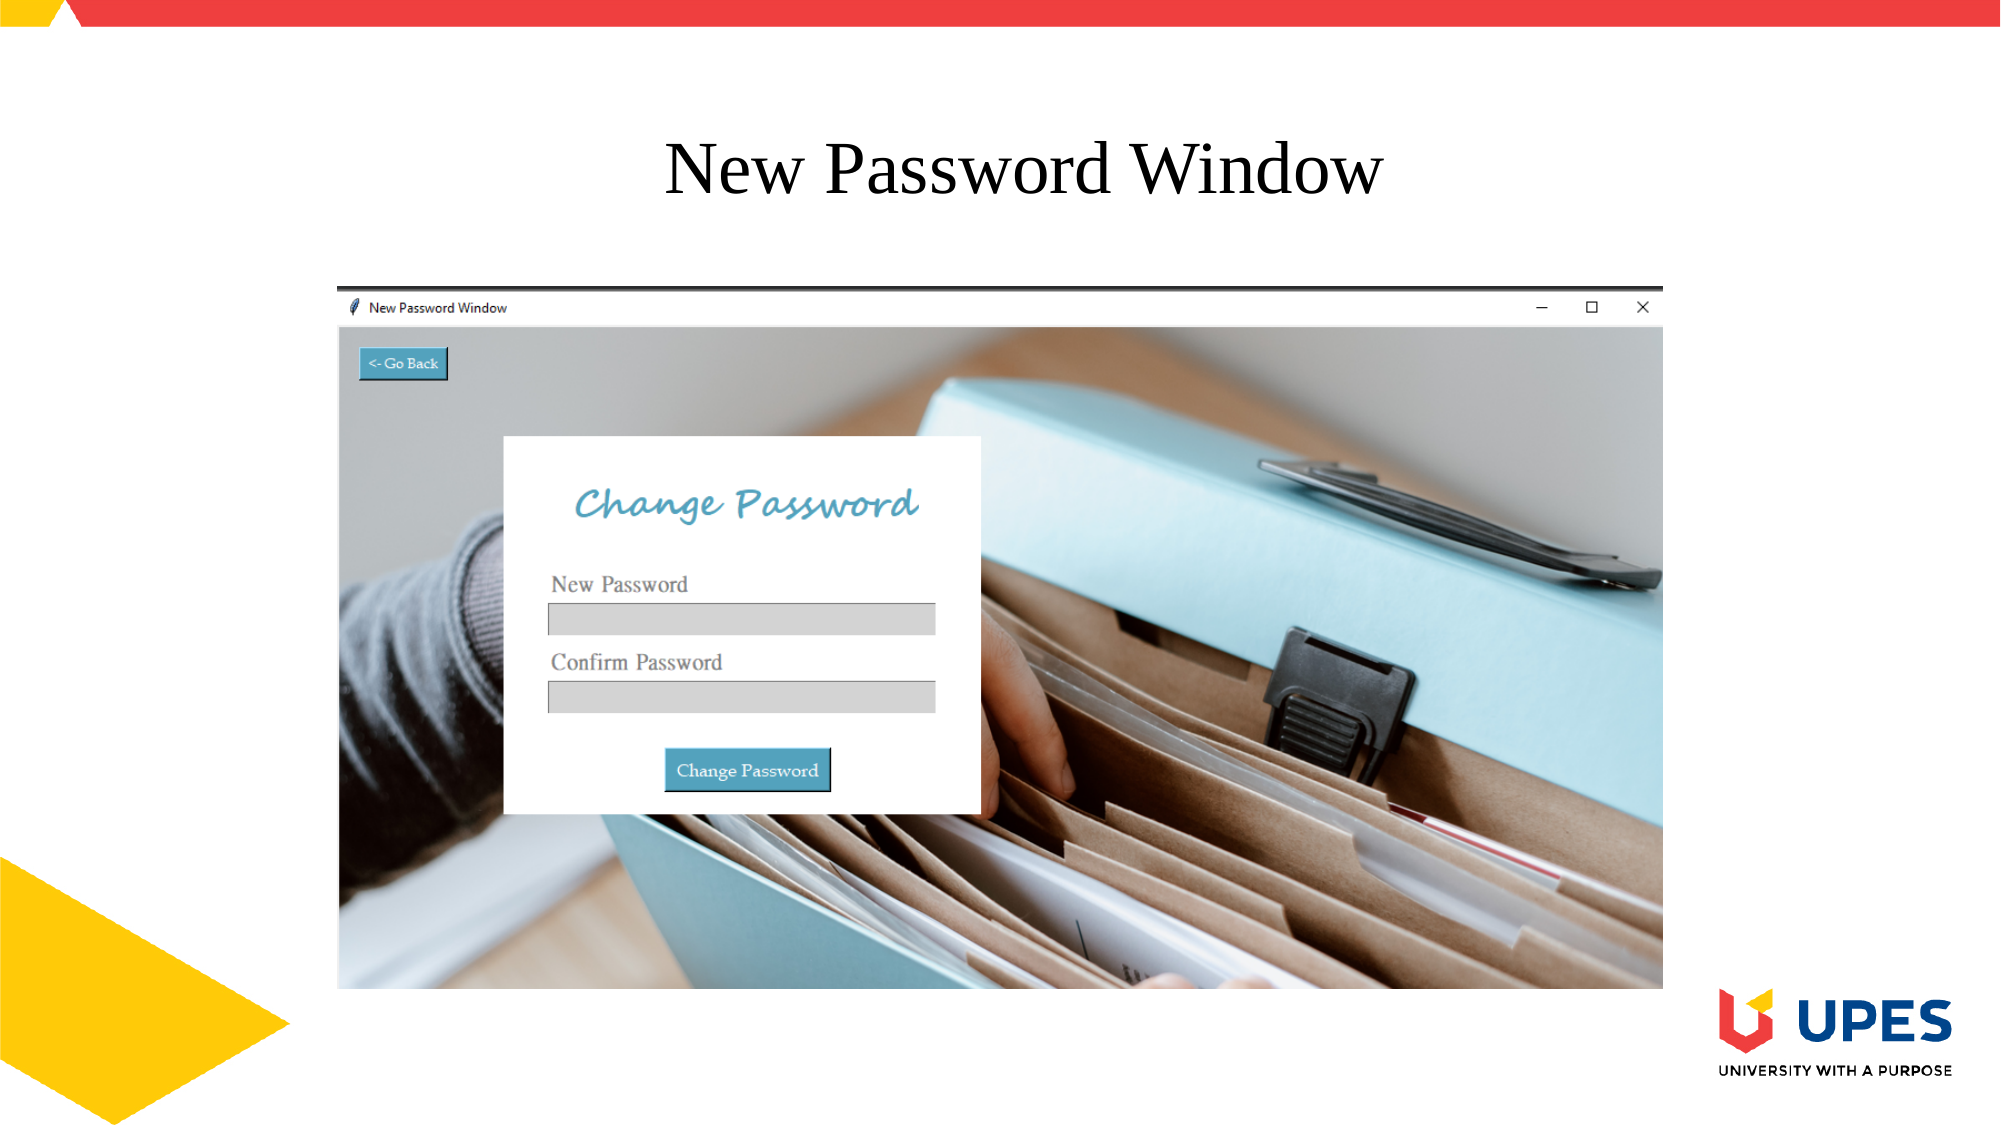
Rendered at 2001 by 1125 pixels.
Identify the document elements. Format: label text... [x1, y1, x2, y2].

title New Password Window [124, 69, 1926, 259]
picture [0, 0, 2001, 1125]
